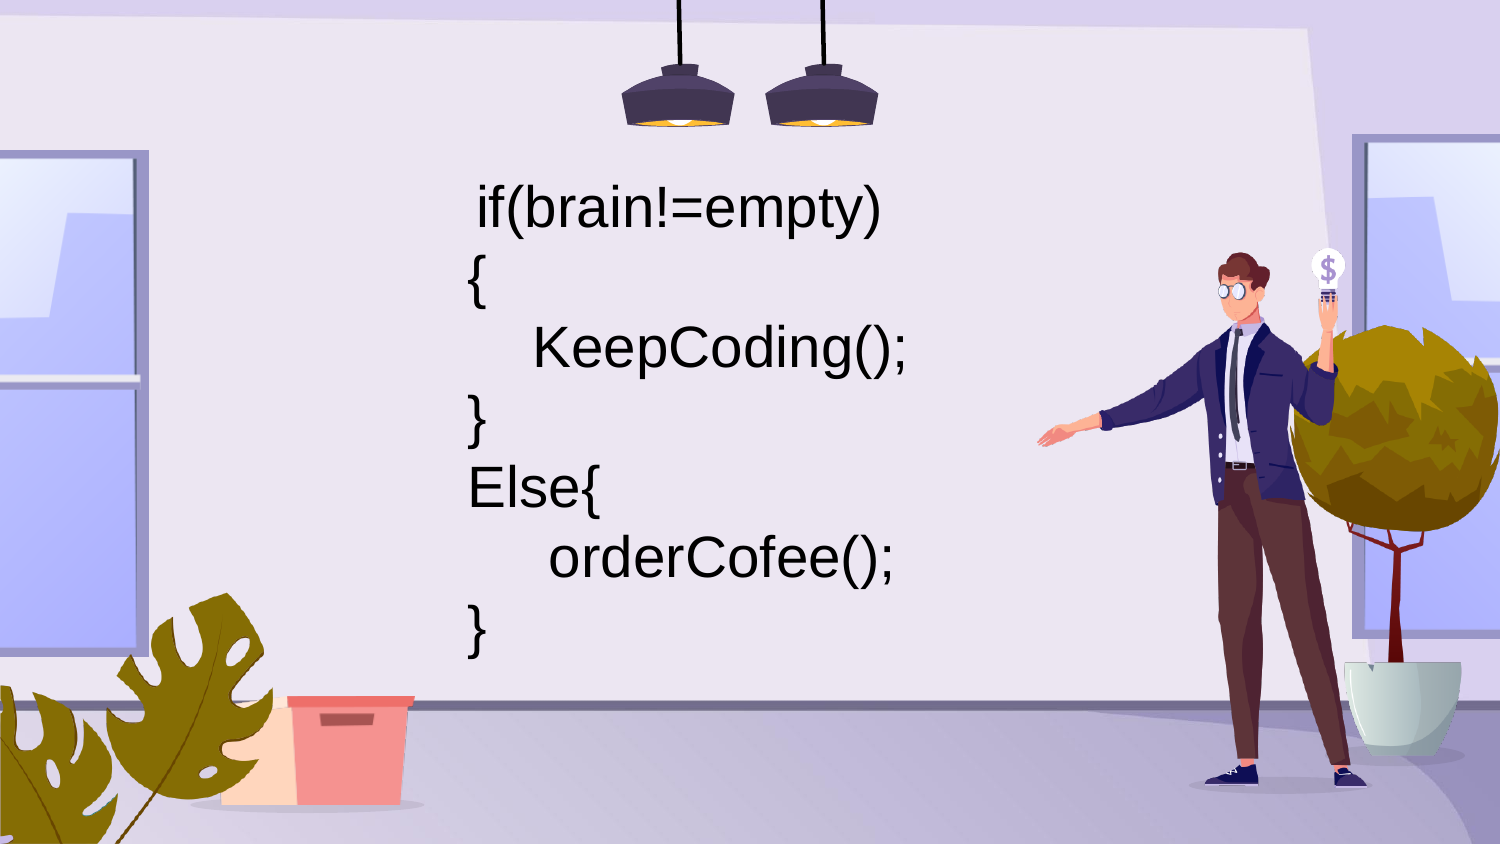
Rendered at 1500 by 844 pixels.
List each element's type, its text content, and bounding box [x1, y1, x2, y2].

text_box if(brain!=empty) { KeepCoding(); } Else{ orderCofee(); } [452, 256, 1032, 572]
picture [0, 0, 1500, 844]
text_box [1037, 248, 1373, 795]
